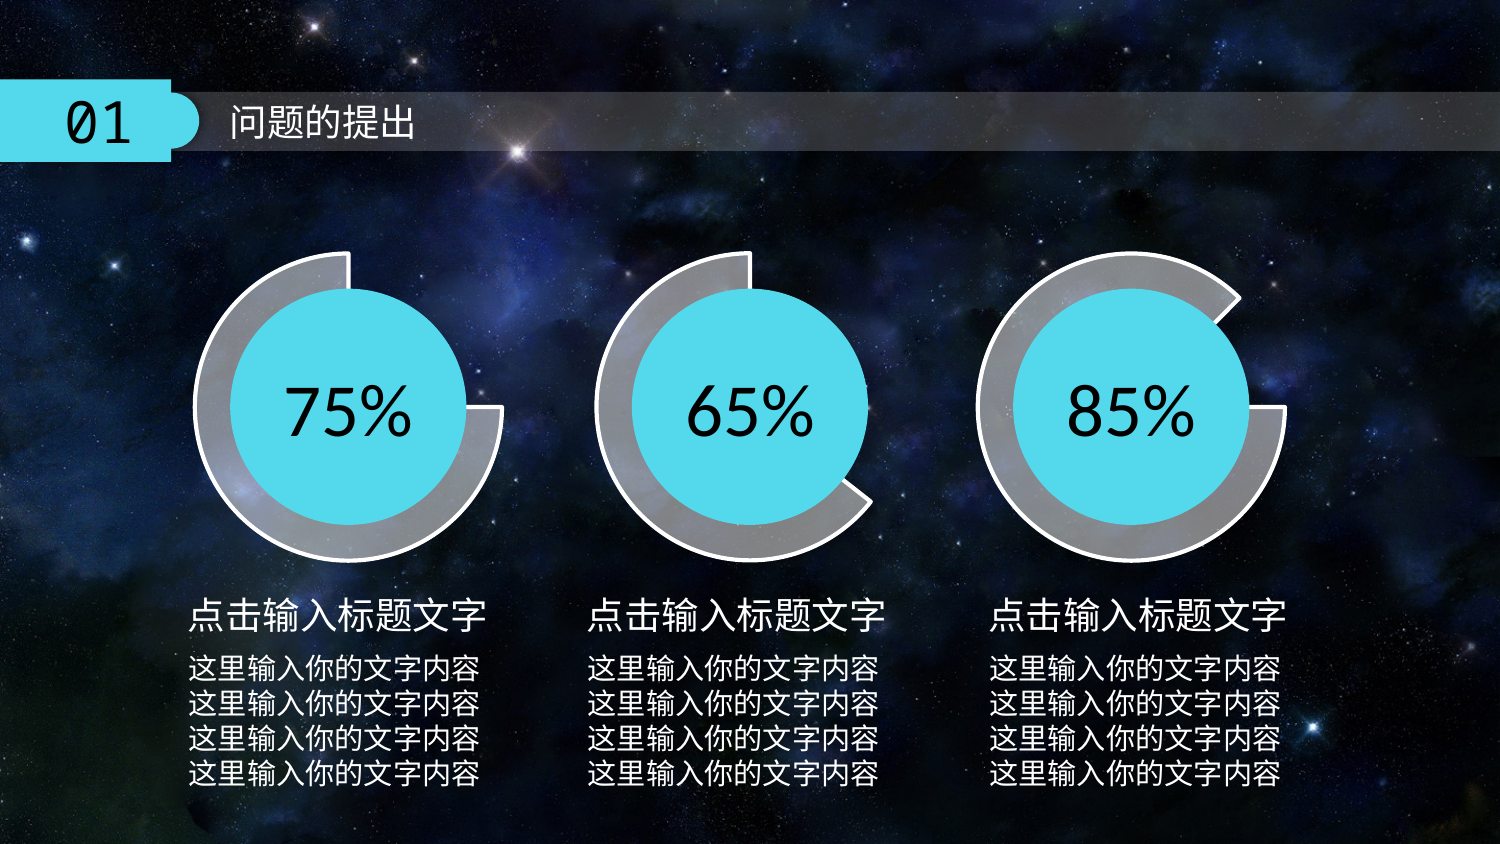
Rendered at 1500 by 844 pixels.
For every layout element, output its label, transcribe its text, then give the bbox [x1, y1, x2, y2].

picture [0, 151, 1500, 844]
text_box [170, 583, 505, 800]
picture [0, 0, 1500, 91]
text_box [971, 583, 1306, 800]
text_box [194, 253, 503, 561]
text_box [977, 253, 1286, 561]
text_box 这里输入你的文字内容这里输入你的文字内容这里输入你的文字内容这里输入你的文字内容这里输入你的文字内容这里输入你的文字内容这里输入你的文字内容这里输入你的文字内容 [188, 91, 1500, 151]
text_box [570, 583, 904, 800]
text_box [596, 253, 904, 561]
